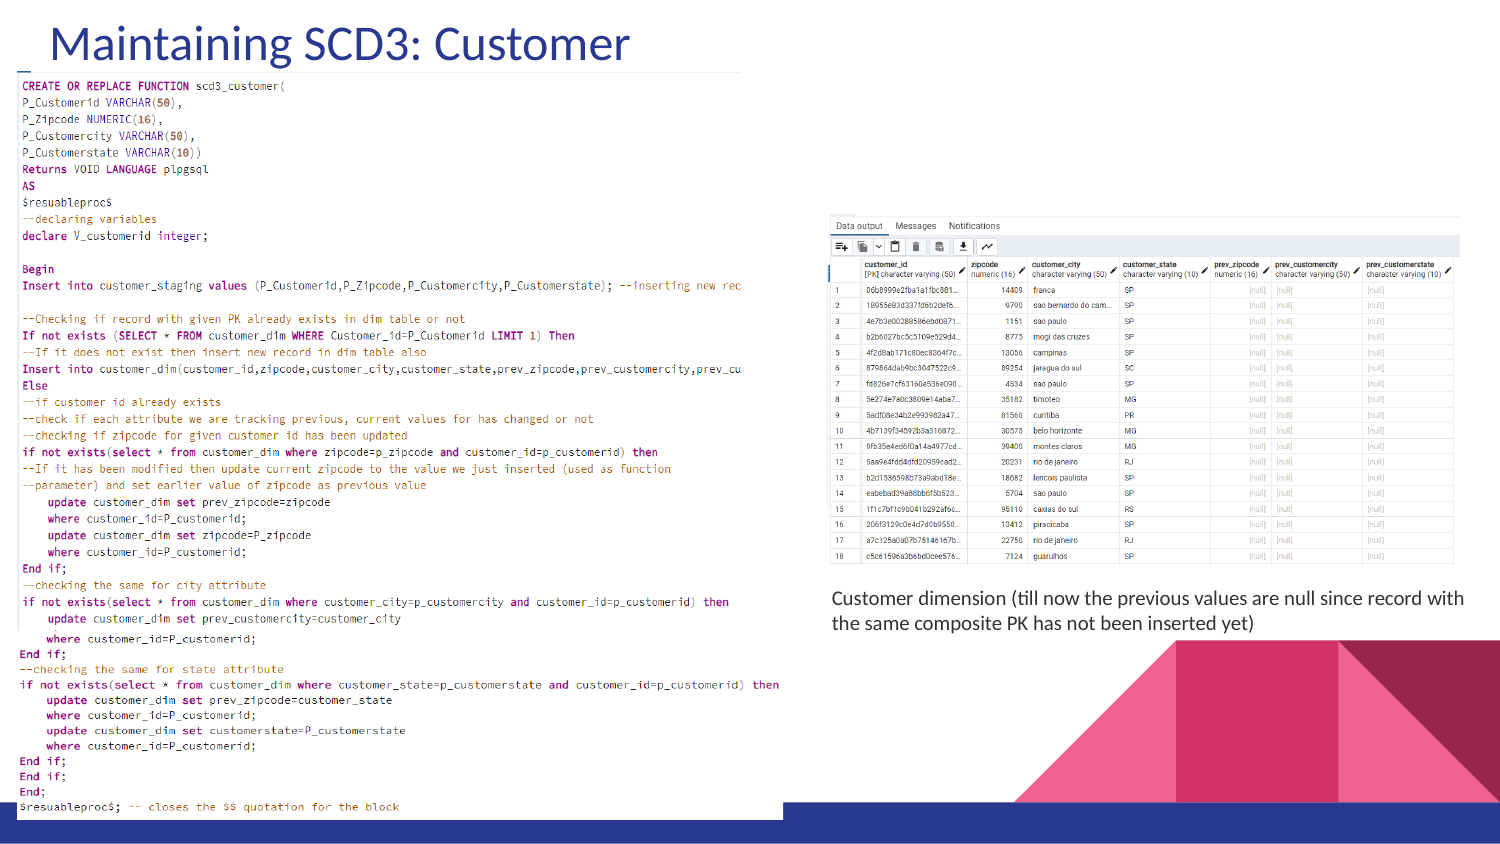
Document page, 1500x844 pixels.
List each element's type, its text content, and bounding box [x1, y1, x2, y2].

picture [826, 214, 1461, 565]
picture [16, 71, 784, 820]
list [746, 201, 1449, 750]
title Maintaining SCD3: Customer [34, 0, 1446, 96]
text_box Customer dimension (till now the previous values are null since record with the same composite PK has not been inserted yet) [817, 577, 1500, 643]
